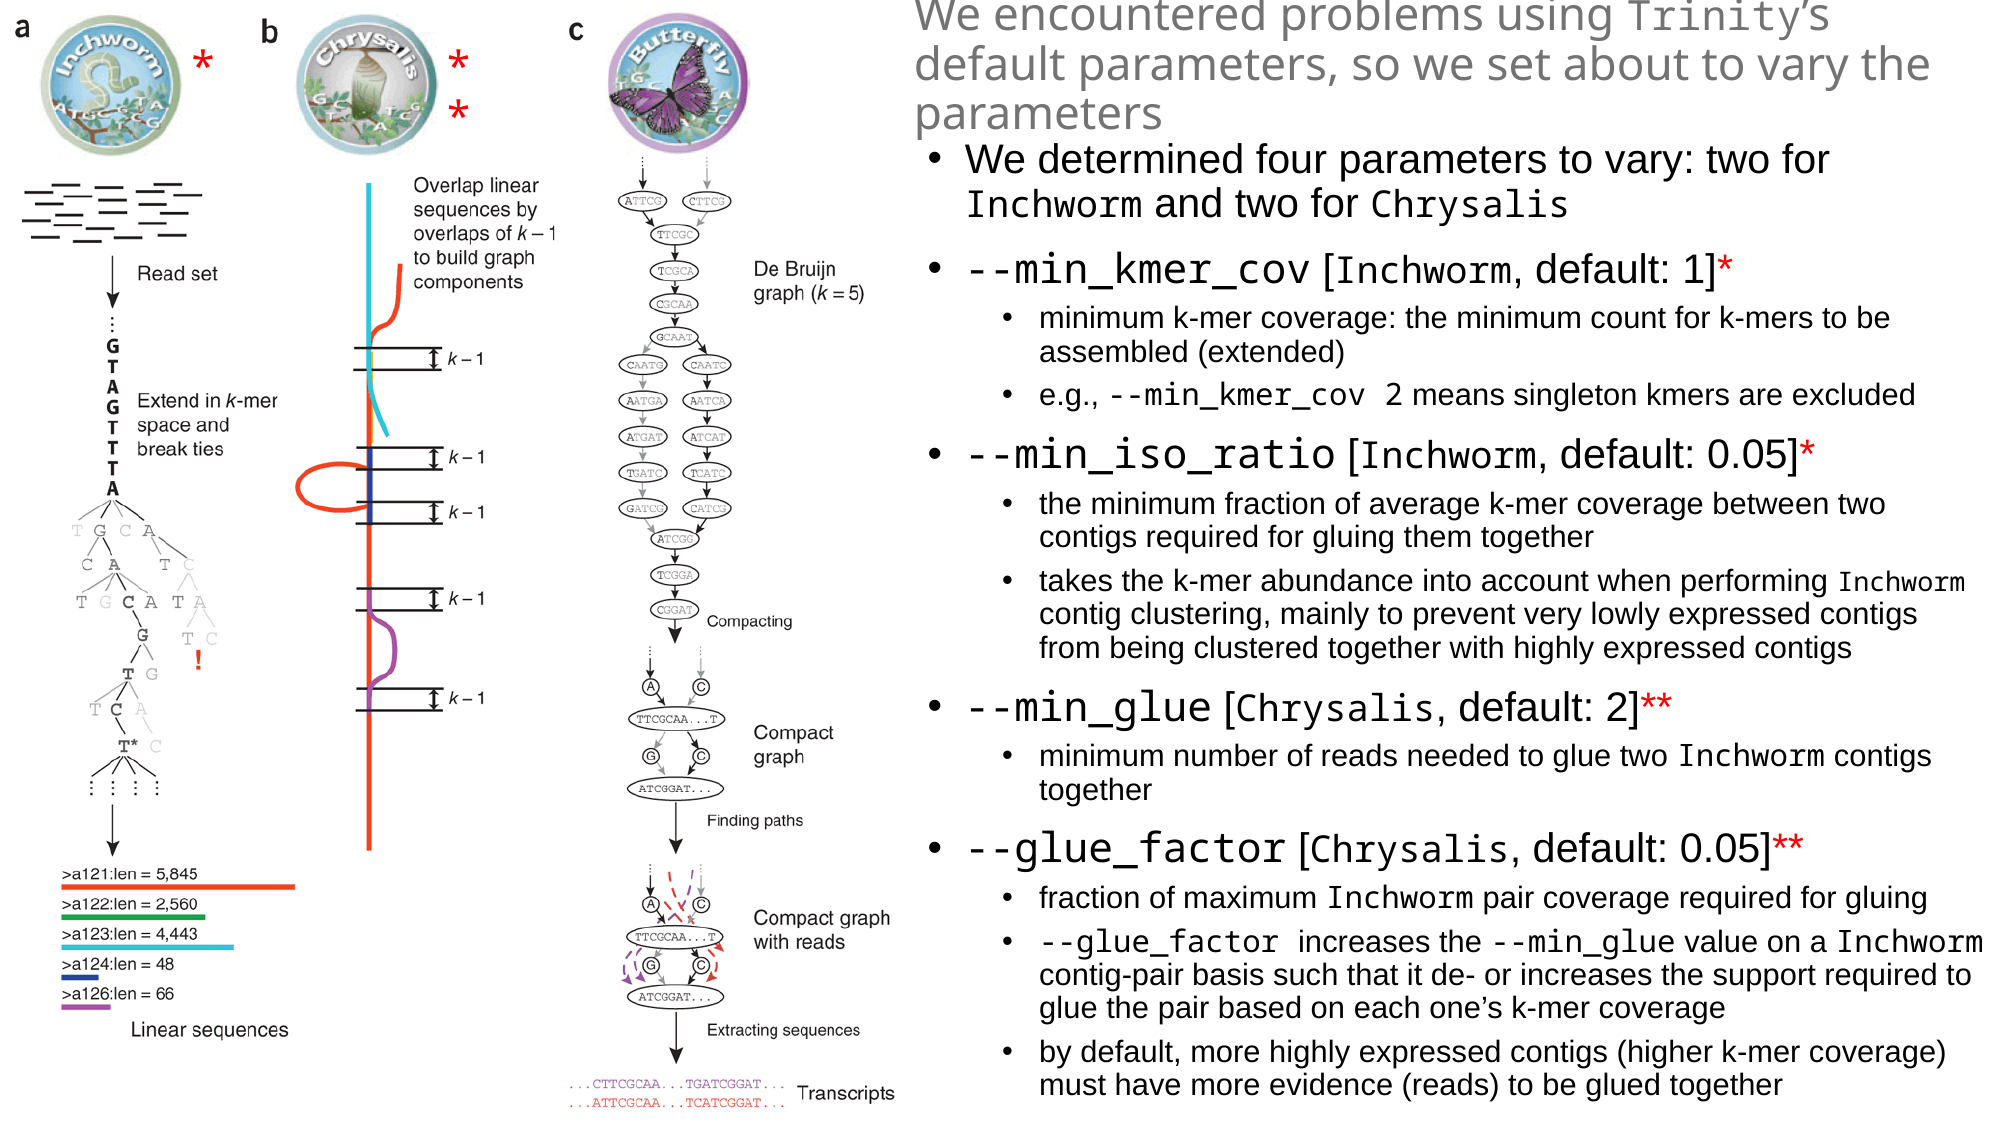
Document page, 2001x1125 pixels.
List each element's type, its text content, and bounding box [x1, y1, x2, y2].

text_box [0, 0, 913, 1125]
text_box We encountered problems using Trinity’s default parameters, so we set about to vary the parameters [913, 0, 2000, 130]
list We determined four parameters to vary: two for Inchworm and two for Chrysalis --min_kmer_cov [Inchworm, default: 1]* minimum k-mer coverage: the minimum count for k-mers to be assembled (extended) e.g., --min_kmer_cov 2 means singleton kmers are excluded --min_iso_ratio [Inchworm, default: 0.05]* the minimum fraction of average k-mer coverage between two contigs required for gluing them together takes the k-mer abundance into account when performing Inchworm contig clustering, mainly to prevent very lowly expressed contigs from being clustered together with highly expressed contigs --min_glue [Chrysalis, default: 2]** minimum number of reads needed to glue two Inchworm contigs together --glue_factor [Chrysalis, default: 0.05]** fraction of maximum Inchworm pair coverage required for gluing --glue_factor increases the --min_glue value on a Inchworm contig-pair basis such that it de- or increases the support required to glue the pair based on each one’s k-mer coverage by default, more highly expressed contigs (higher k-mer coverage) must have more evidence (reads) to be glued together [913, 130, 2000, 1125]
